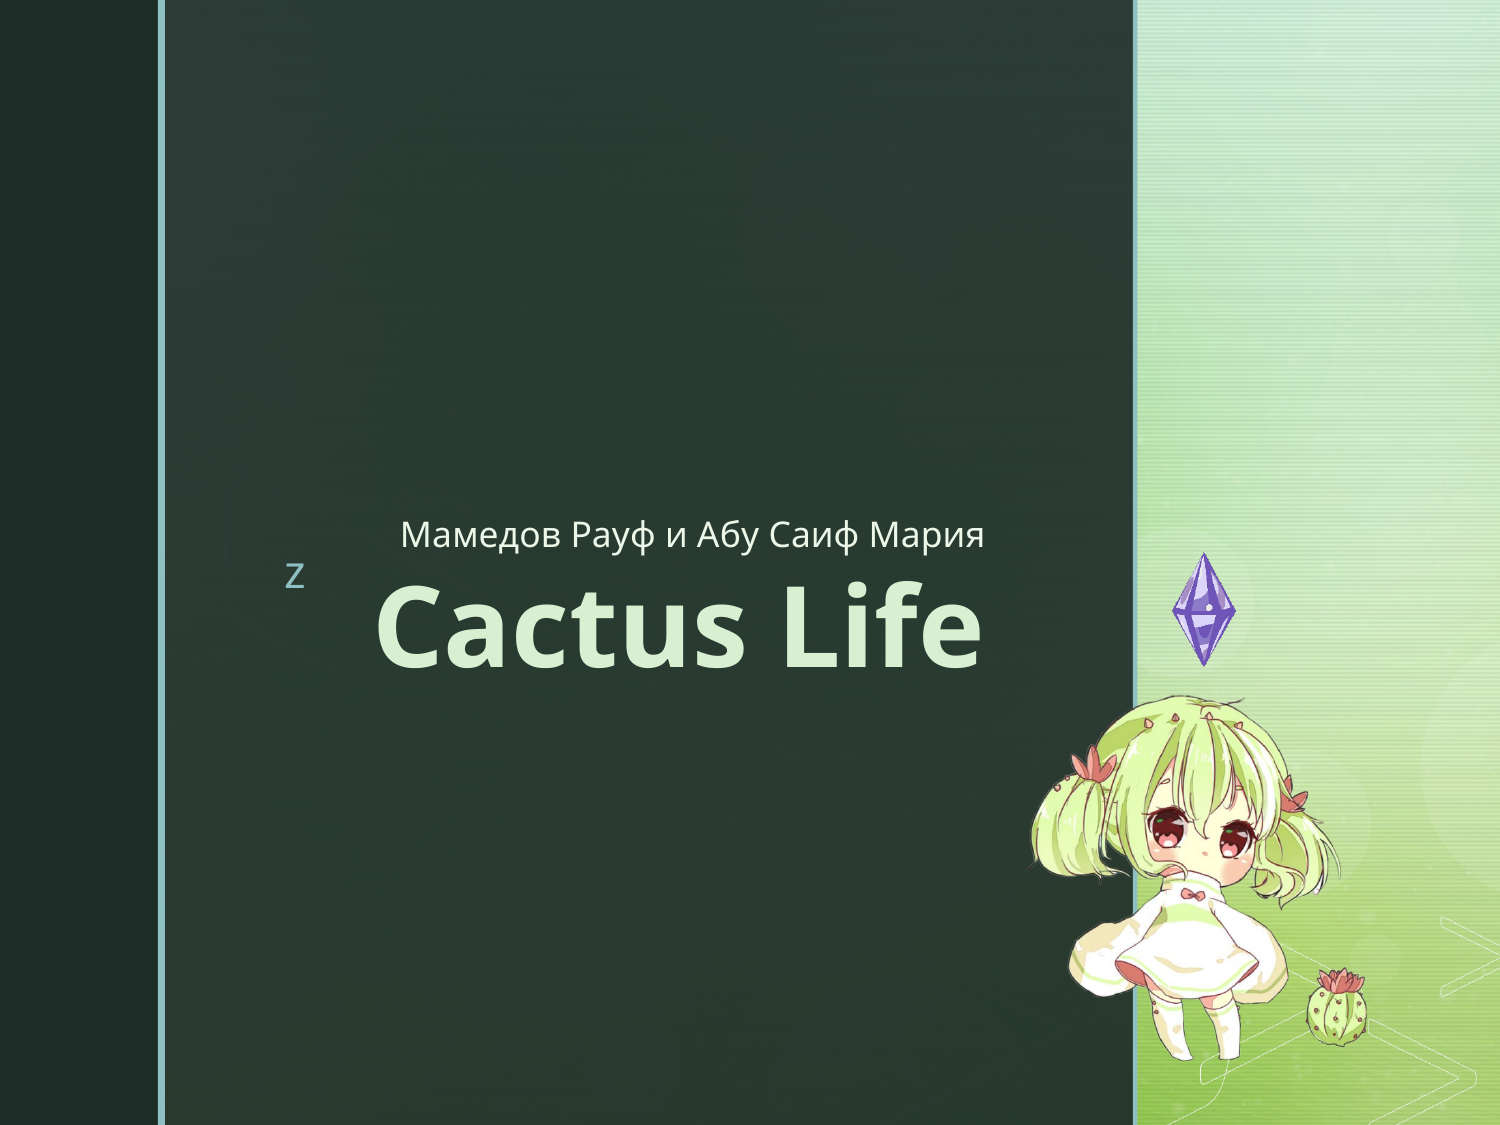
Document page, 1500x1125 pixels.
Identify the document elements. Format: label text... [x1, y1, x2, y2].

subtitle Мамедов Рауф и Абу Саиф Мария [349, 372, 1001, 563]
picture [985, 0, 1500, 1125]
title Cactus Life [321, 562, 1001, 935]
